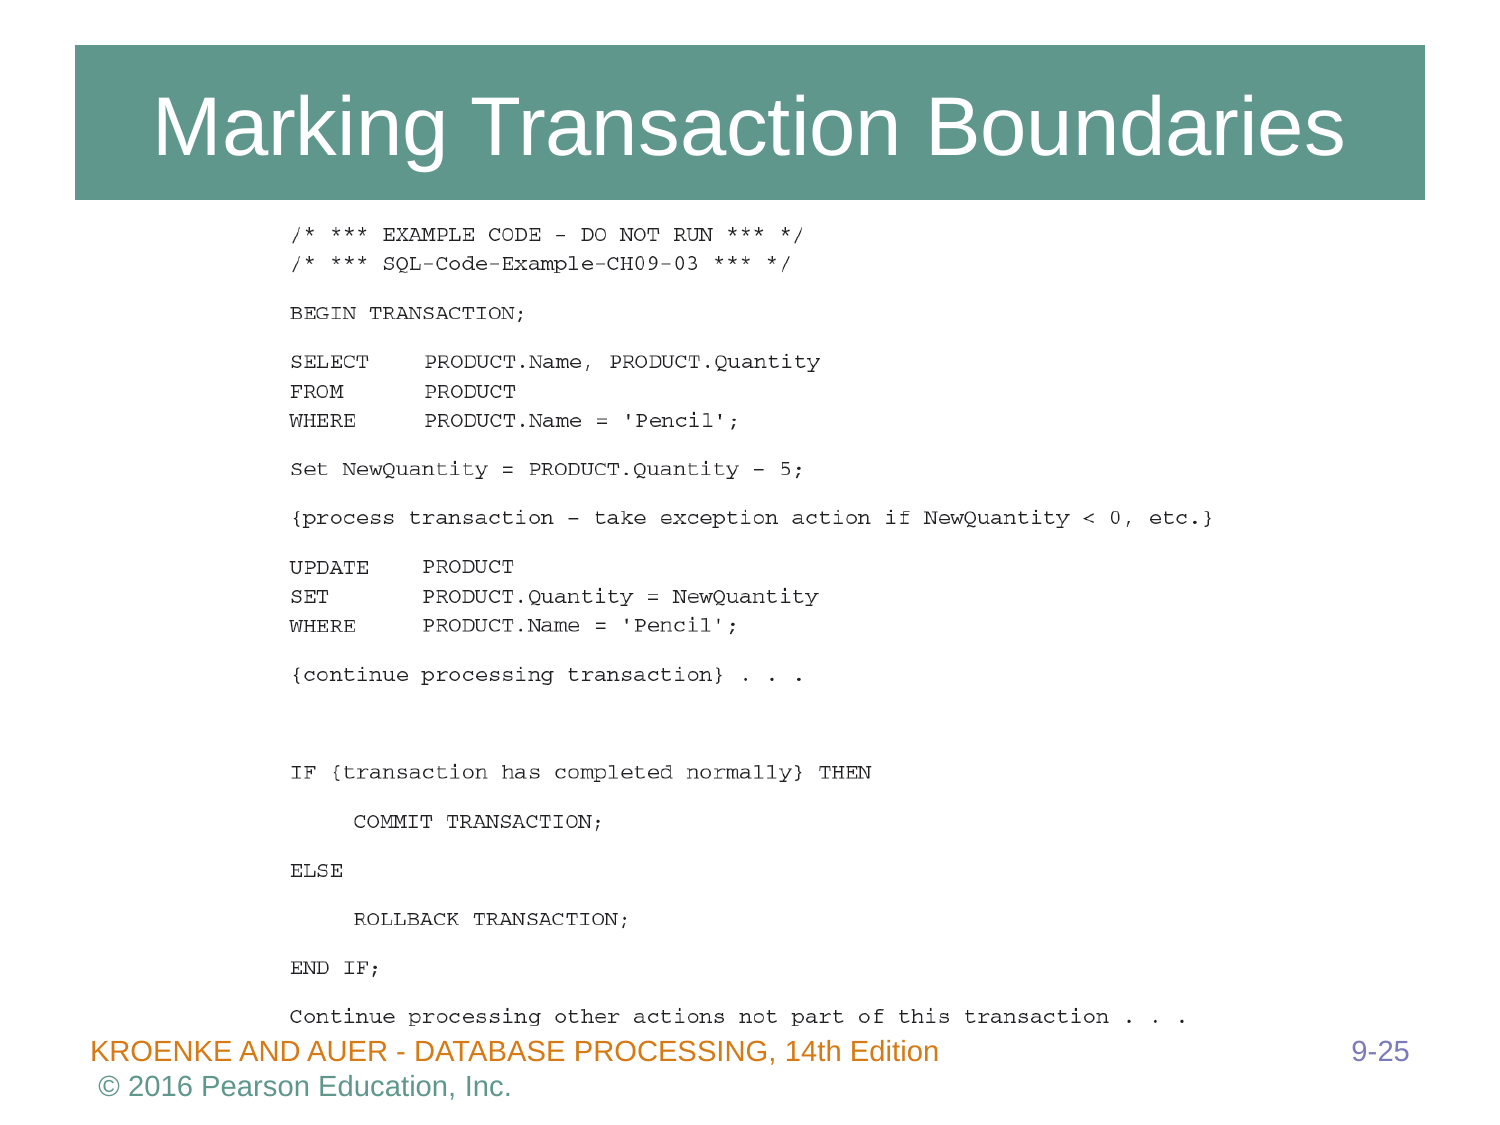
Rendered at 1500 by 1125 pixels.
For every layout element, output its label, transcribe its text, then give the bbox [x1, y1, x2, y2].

picture [289, 226, 1211, 1026]
title Marking Transaction Boundaries [74, 44, 1426, 201]
footer KROENKE AND AUER - DATABASE PROCESSING, 14th Edition © 2016 Pearson Education, Inc. [74, 1024, 963, 1104]
slide_number 9-25 [1074, 1024, 1426, 1103]
